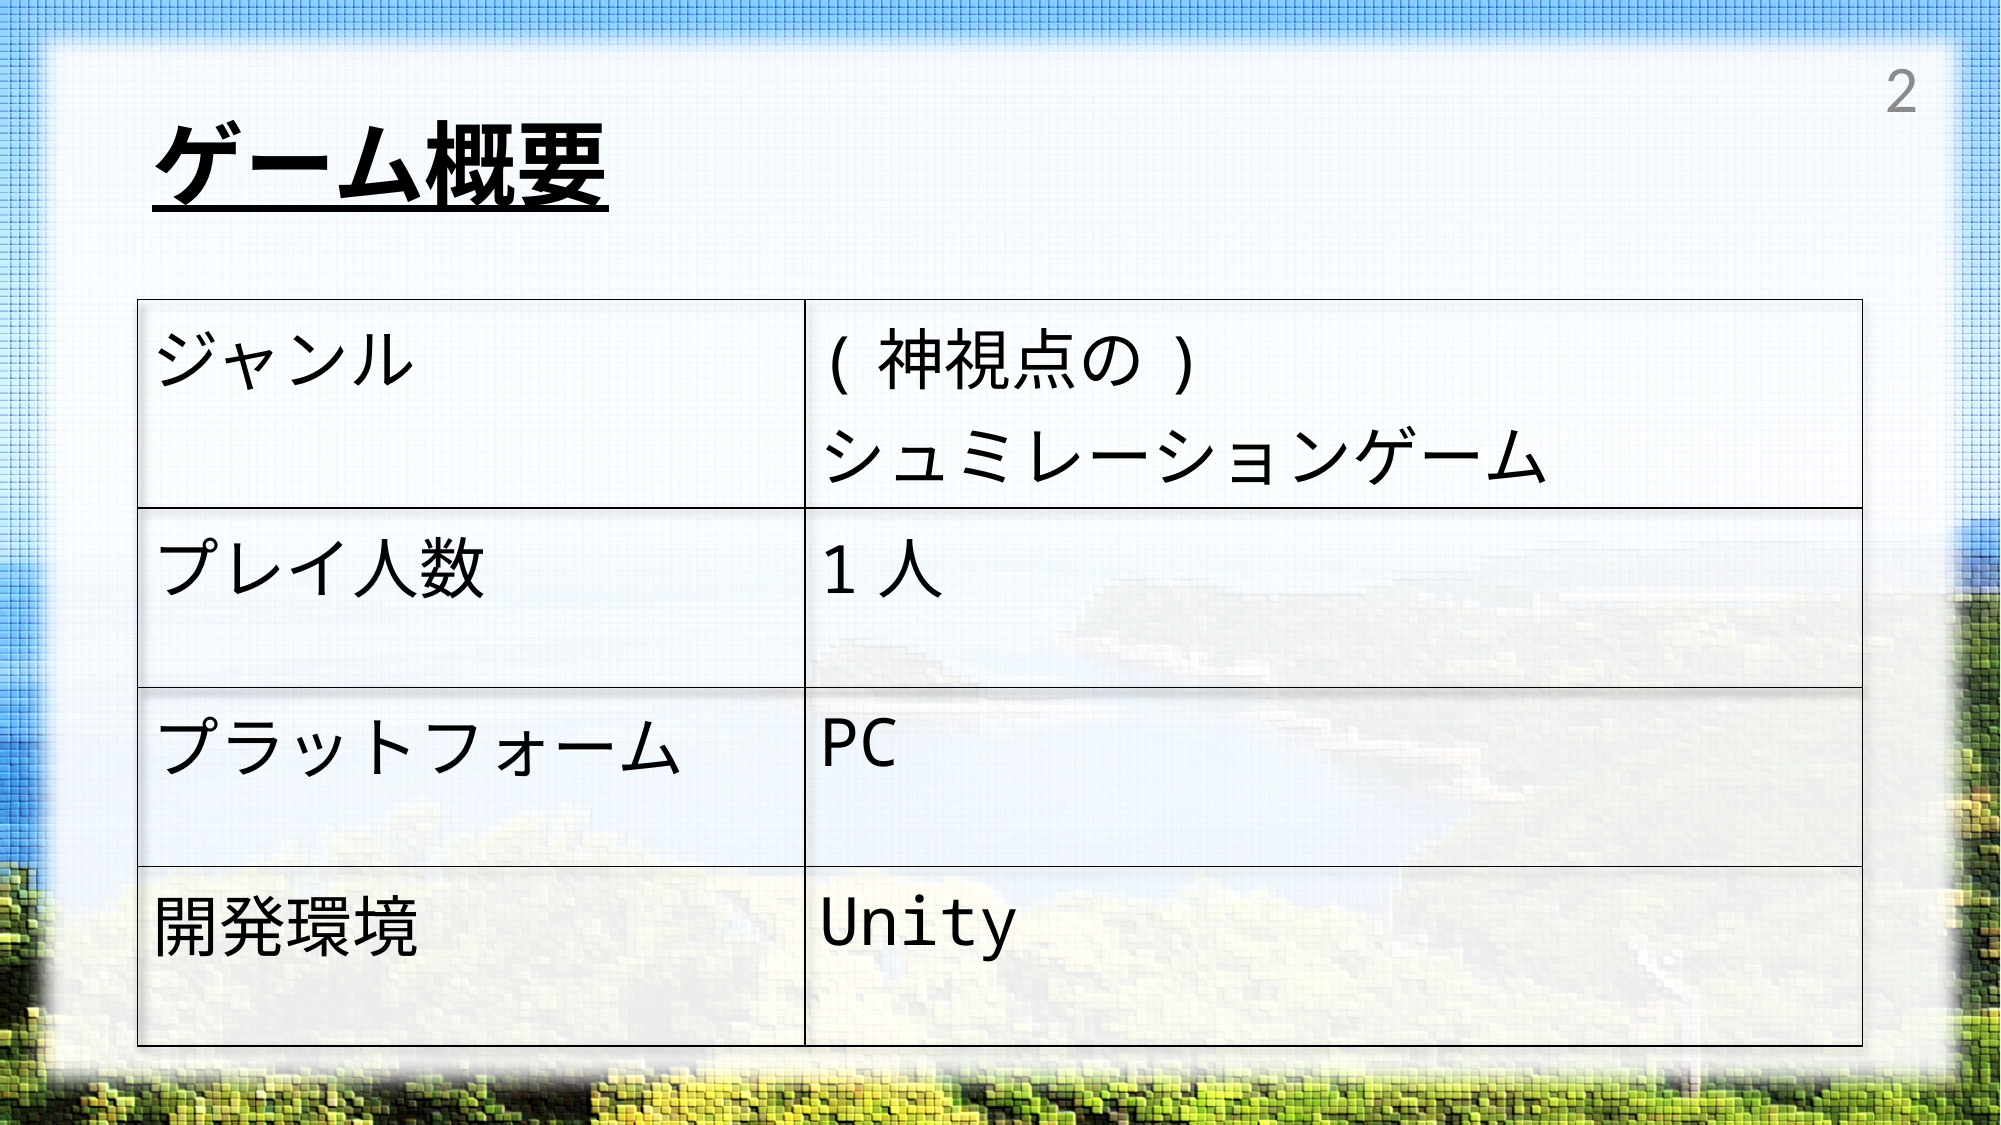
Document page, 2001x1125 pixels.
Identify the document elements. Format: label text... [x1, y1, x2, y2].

slide_number 2 [1483, 55, 1934, 116]
table_header ジャンル [138, 300, 804, 507]
table_cell 1人 [806, 509, 1862, 687]
title ゲーム概要 [137, 59, 1863, 278]
table_cell Unity [806, 867, 1862, 1045]
table_cell PC [806, 688, 1862, 866]
text_box [60, 55, 1944, 1061]
table_cell 開発環境 [138, 867, 804, 1045]
picture [0, 0, 2001, 1125]
table_cell プラットフォーム [138, 688, 804, 866]
table_header (神視点の) シュミレーションゲーム [806, 300, 1862, 507]
table_cell プレイ人数 [138, 509, 804, 687]
